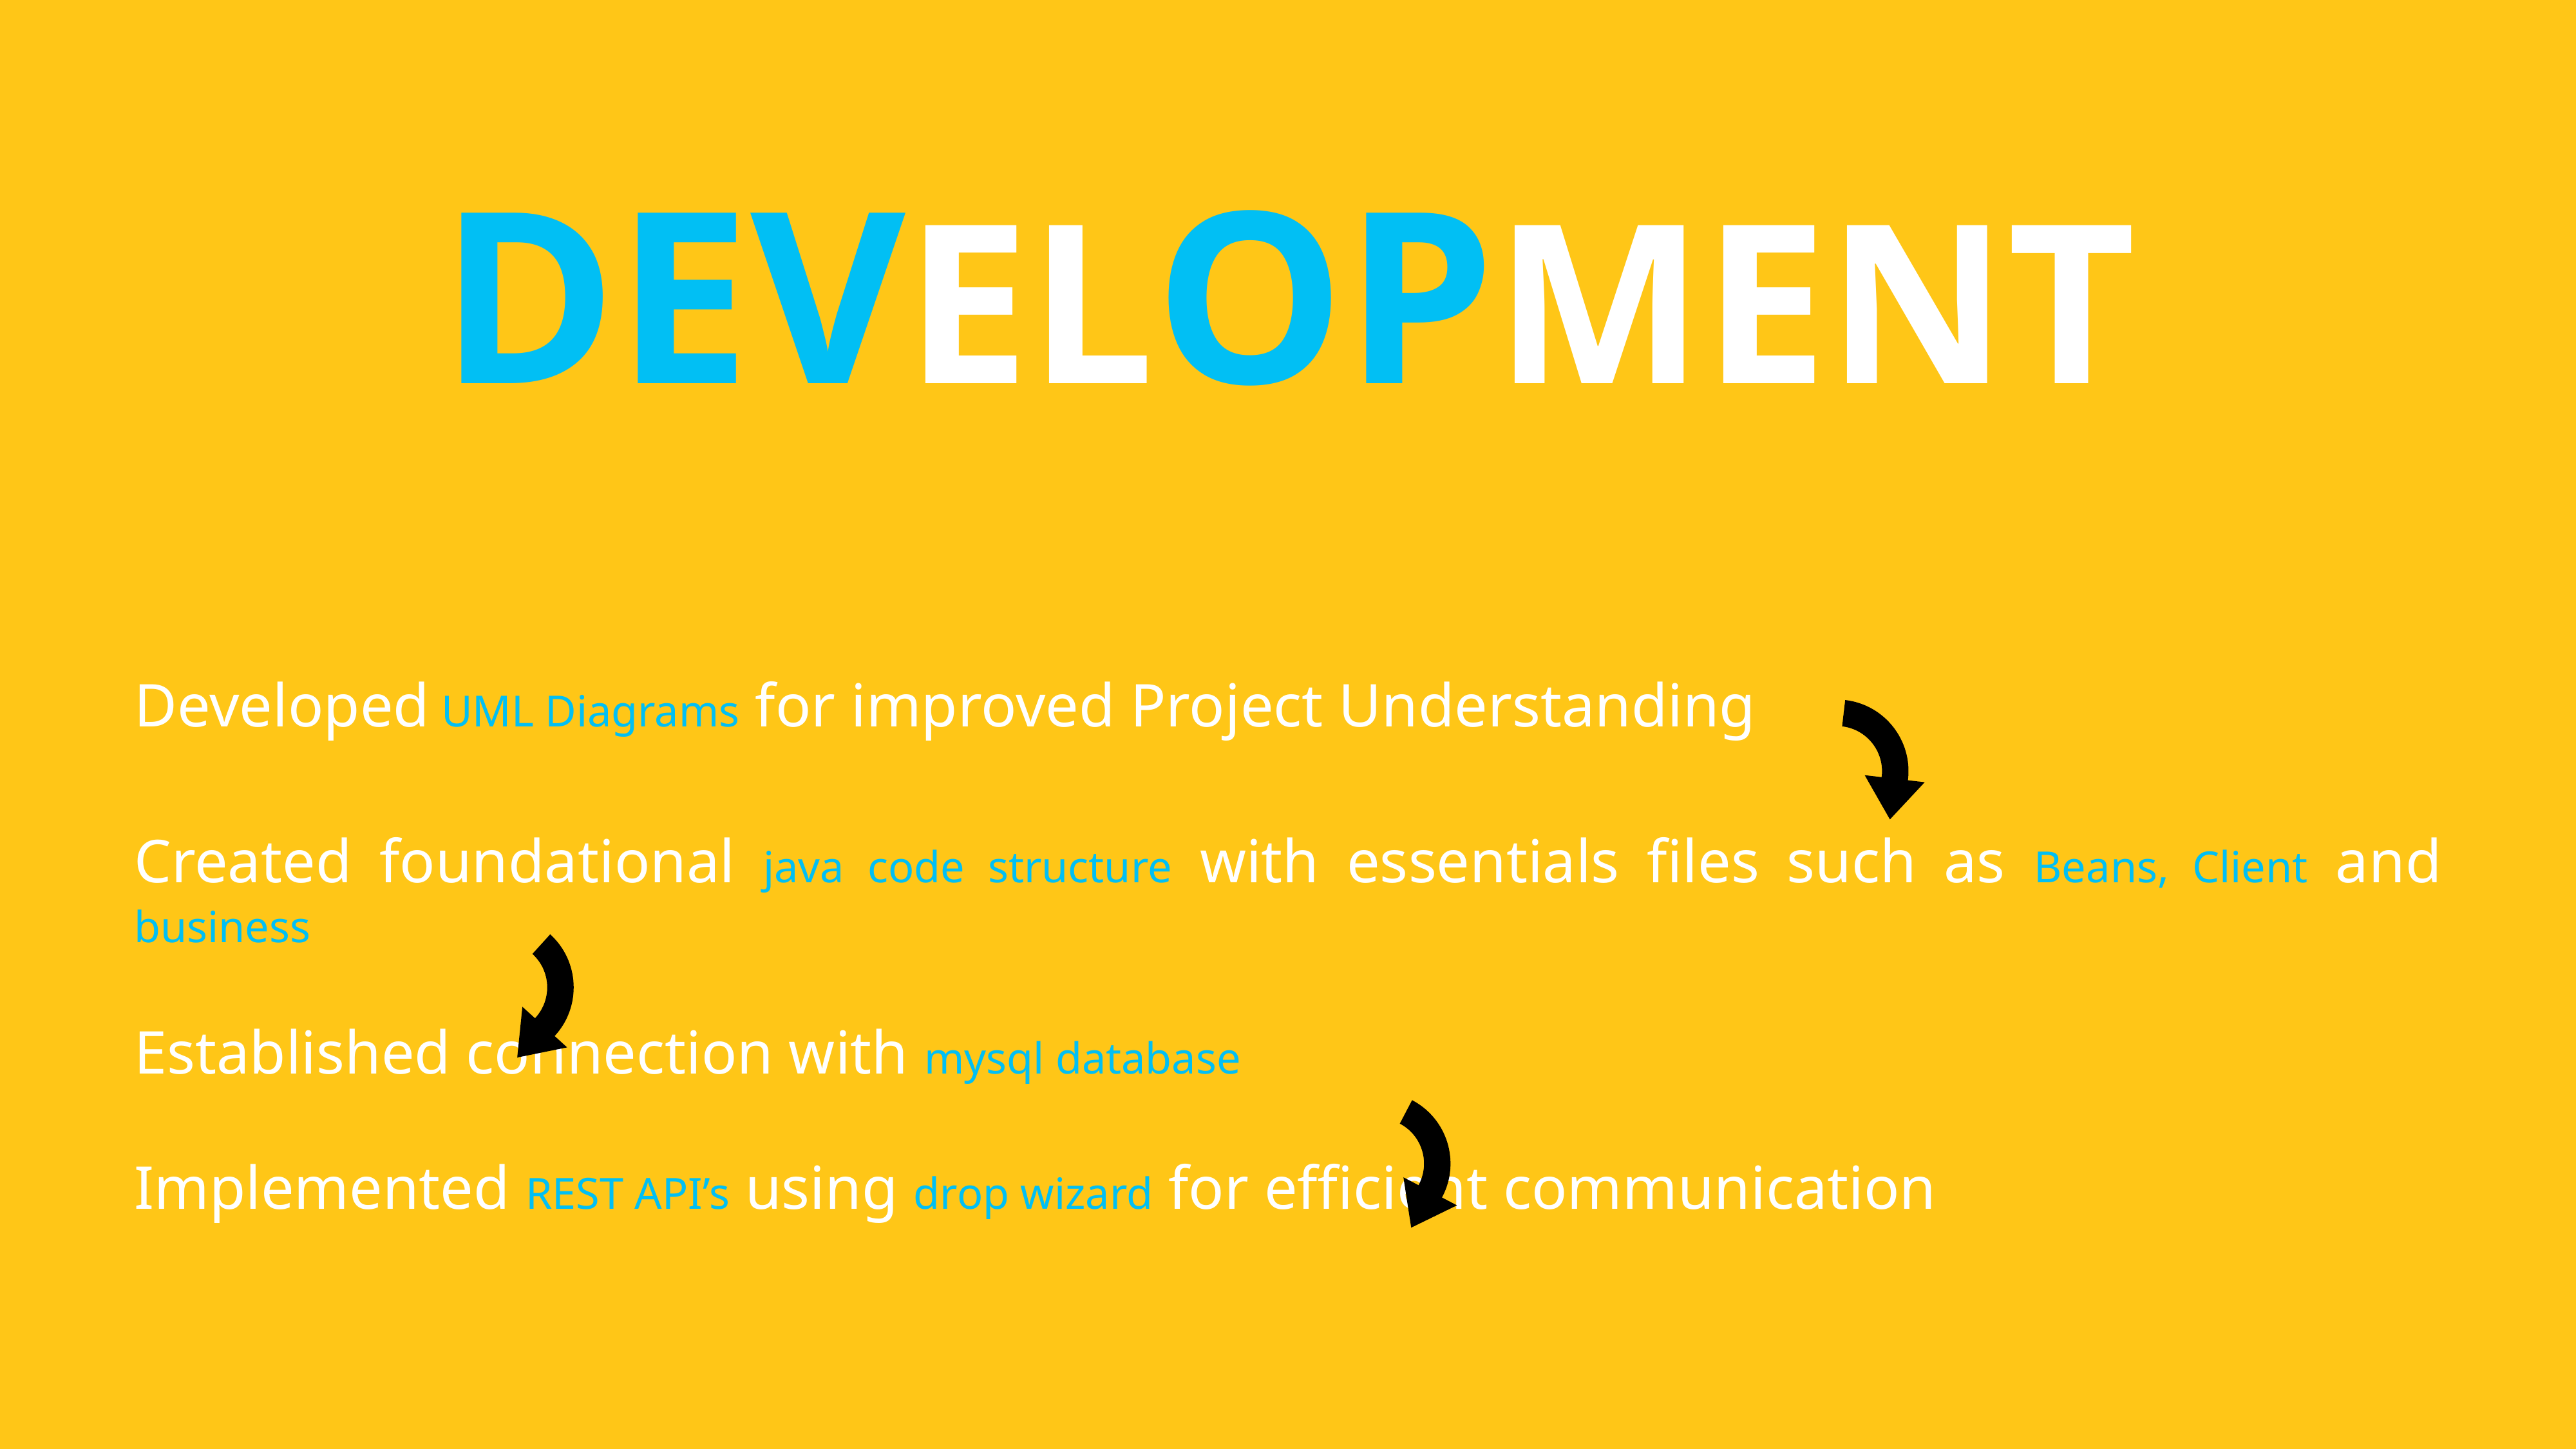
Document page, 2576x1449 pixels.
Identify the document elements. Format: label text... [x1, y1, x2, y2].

text_box [1399, 1100, 1457, 1228]
text_box [517, 934, 574, 1058]
text_box [1842, 700, 1925, 820]
list DEVELOPMENT [129, 0, 2447, 429]
list Developed UML Diagrams for improved Project Understanding Created foundational java code structure with essentials files such as Beans, Client and business Established connection with mysql database Implemented REST API’s using drop wizard for efficient communication [129, 655, 2447, 1337]
